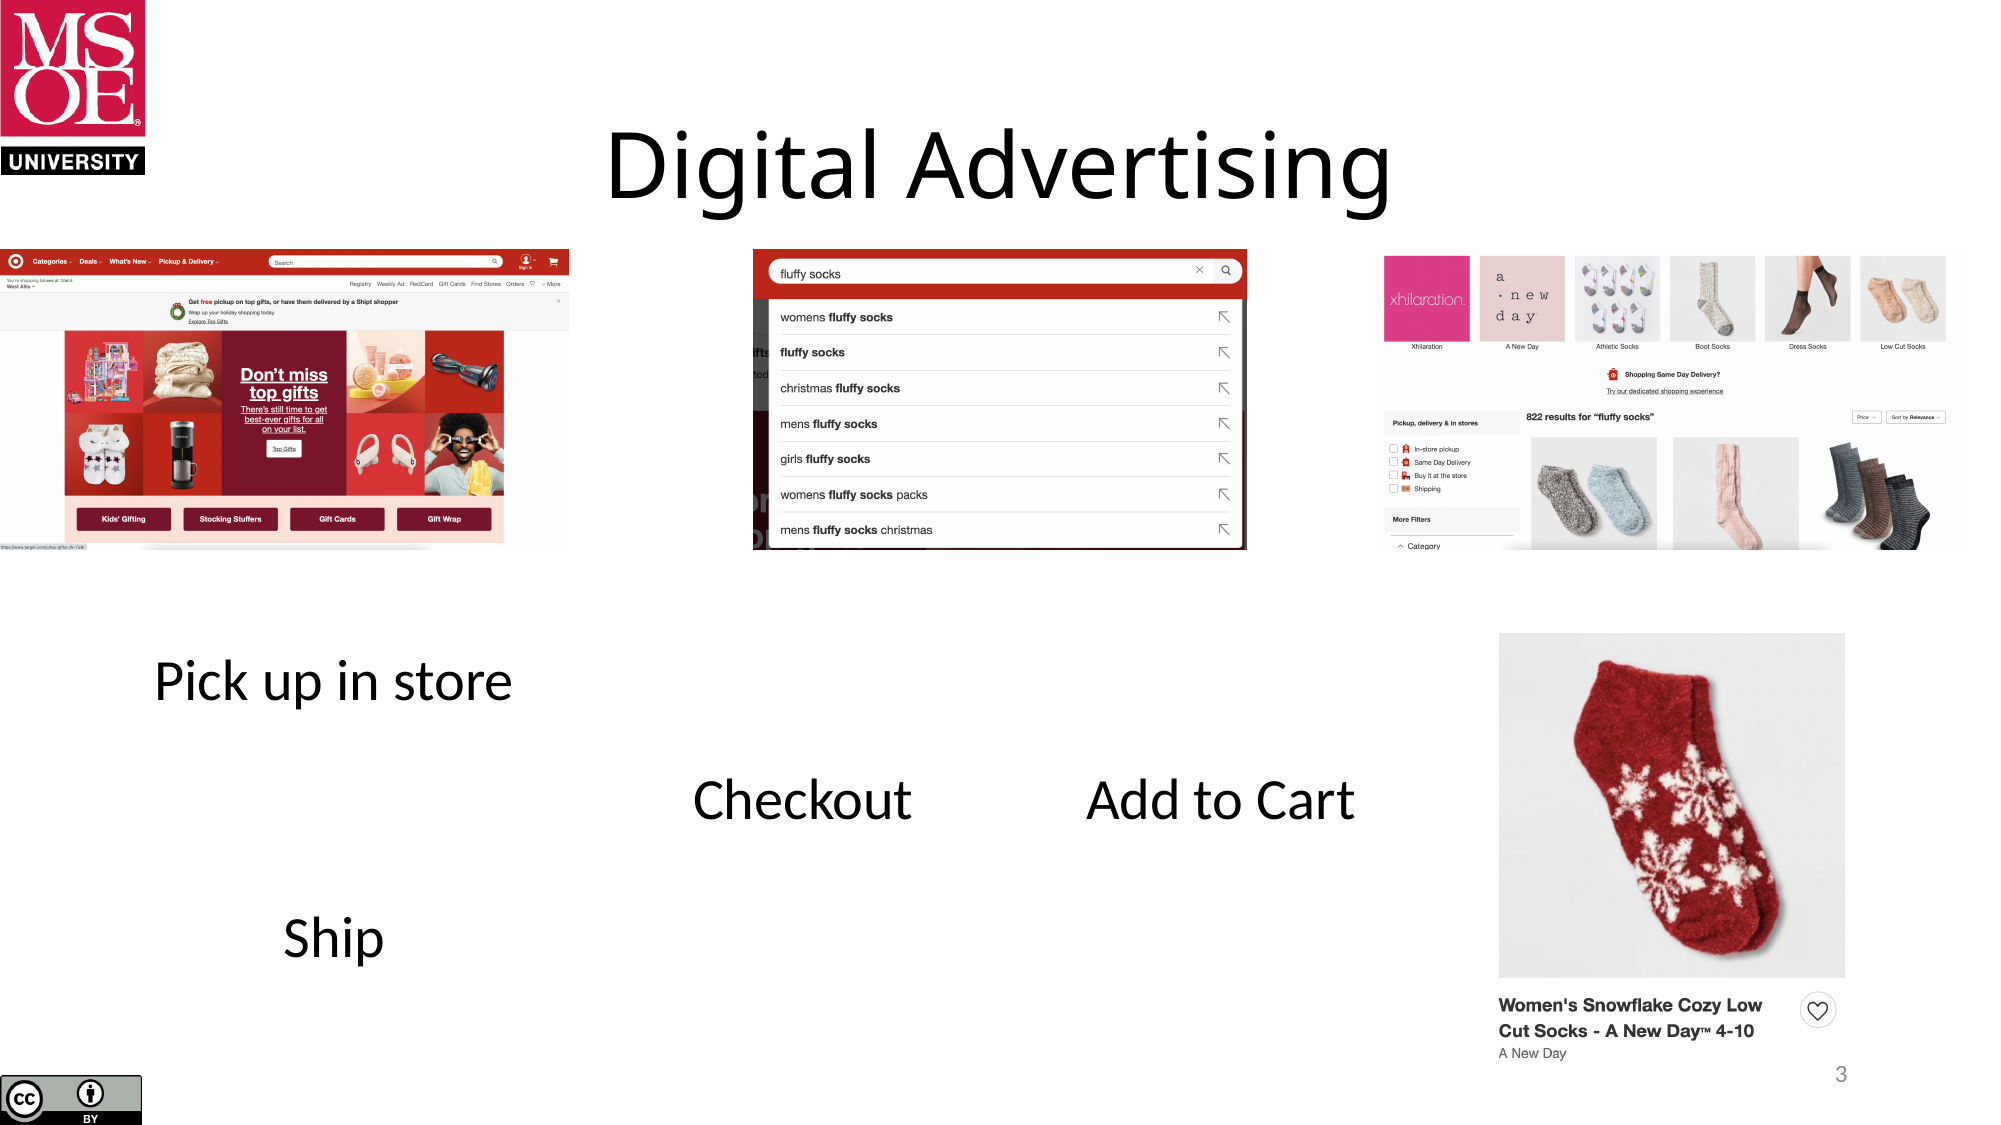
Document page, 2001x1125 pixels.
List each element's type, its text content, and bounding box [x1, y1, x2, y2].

picture [753, 249, 1247, 550]
picture [0, 1075, 142, 1125]
text_box Add to Cart [1071, 754, 1371, 839]
picture [0, 249, 569, 550]
slide_number 3 [1412, 1042, 1863, 1103]
picture [0, 0, 145, 175]
picture [1485, 615, 1857, 1066]
picture [1372, 249, 1970, 550]
text_box Pick up in store [139, 635, 530, 720]
title Digital Advertising [137, 59, 1863, 278]
text_box Ship [269, 892, 400, 977]
text_box Checkout [678, 754, 929, 839]
